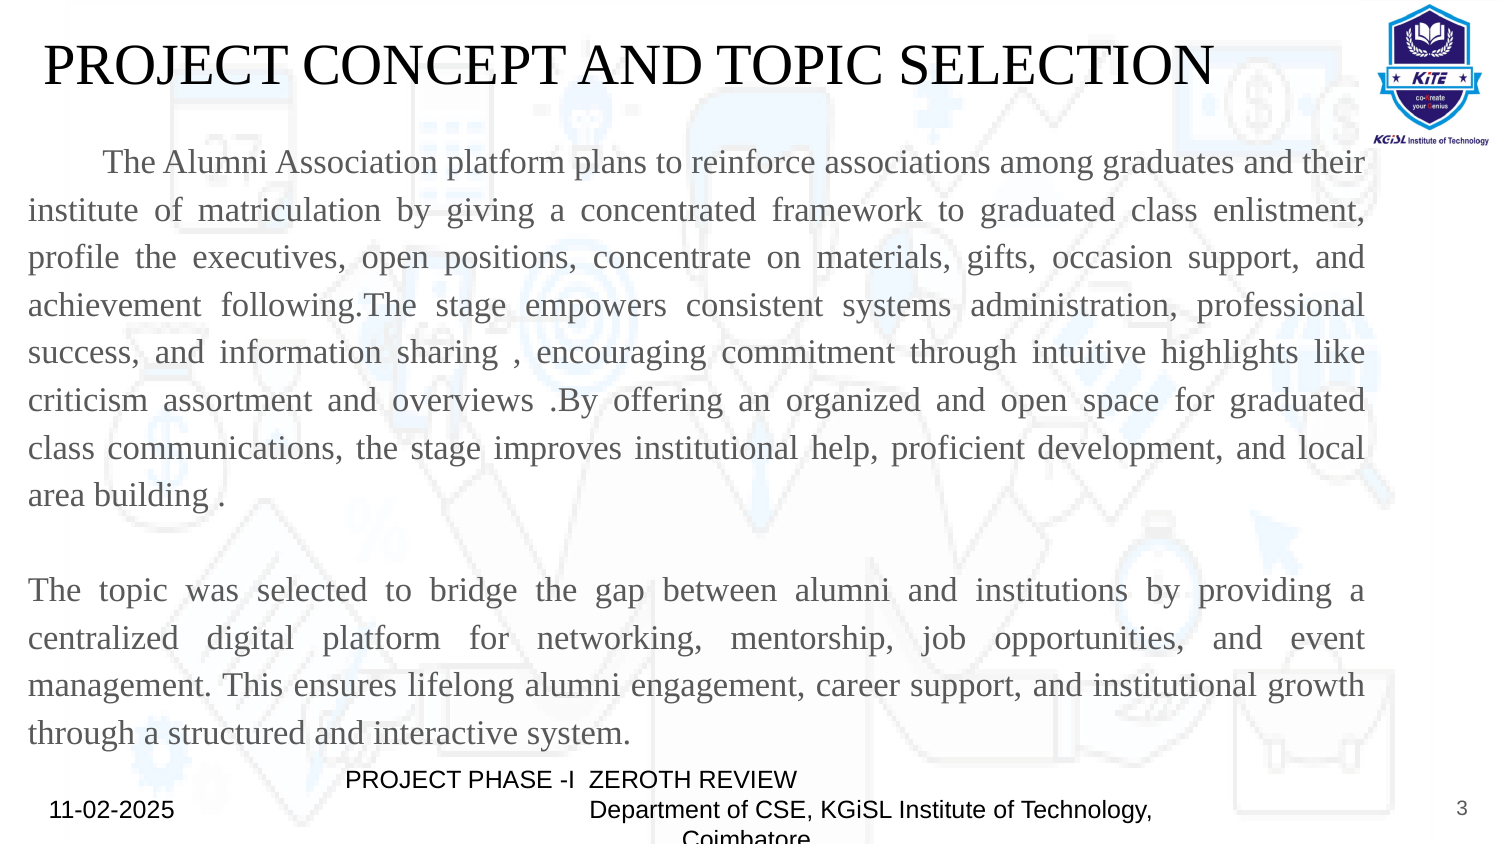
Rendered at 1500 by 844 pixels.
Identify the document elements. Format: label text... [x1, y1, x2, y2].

list The Alumni Association platform plans to reinforce associations among graduates and their institute of matriculation by giving a concentrated framework to graduated class enlistment, profile the executives, open positions, concentrate on materials, gifts, occasion support, and achievement following.The stage empowers consistent systems administration, professional success, and information sharing , encouraging commitment through intuitive highlights like criticism assortment and overviews .By offering an organized and open space for graduated class communications, the stage improves institutional help, proficient development, and local area building . The topic was selected to bridge the gap between alumni and institutions by providing a centralized digital platform for networking, mentorship, job opportunities, and event management. This ensures lifelong alumni engagement, career support, and institutional growth through a structured and interactive system. [16, 86, 1377, 758]
slide_number 3 [1410, 785, 1480, 830]
picture [1359, 0, 1500, 149]
footer PROJECT PHASE -I ZEROTH REVIEW Department of CSE, KGiSL Institute of Technology, Coimbatore [333, 785, 1167, 831]
title PROJECT CONCEPT AND TOPIC SELECTION [16, 13, 1311, 86]
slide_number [37, 785, 201, 831]
